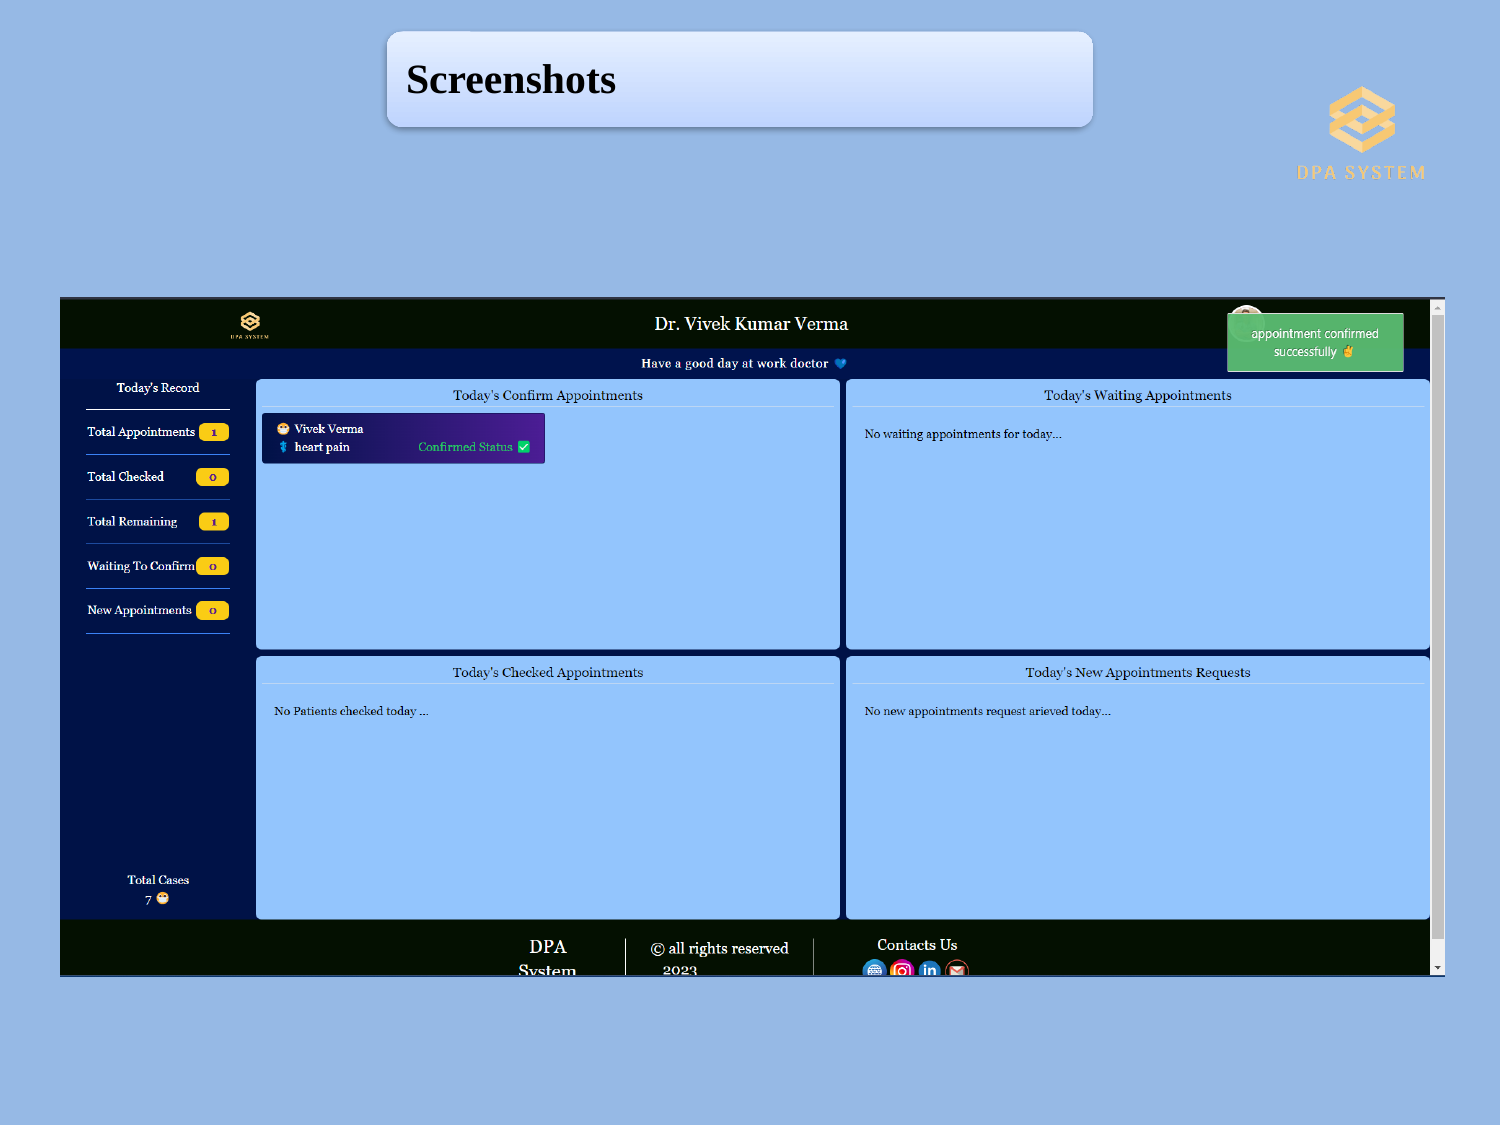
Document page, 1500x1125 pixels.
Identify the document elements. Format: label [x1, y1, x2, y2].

picture [60, 296, 1445, 977]
text_box [386, 31, 1094, 128]
picture [1278, 49, 1445, 206]
